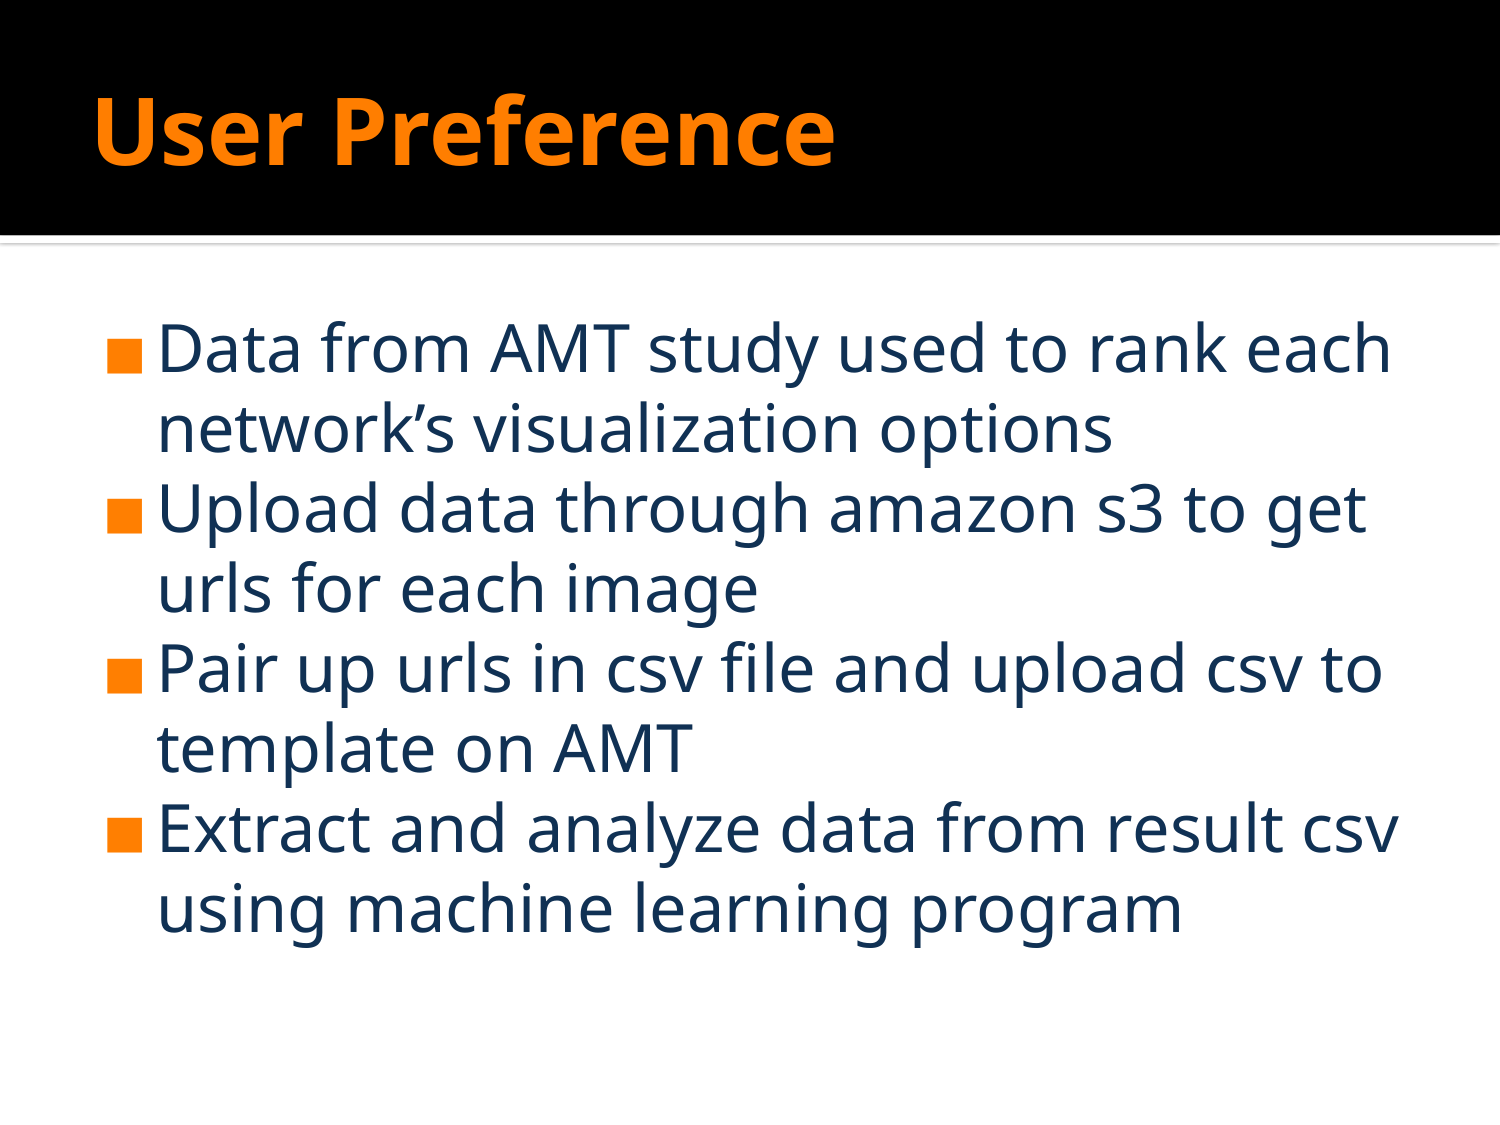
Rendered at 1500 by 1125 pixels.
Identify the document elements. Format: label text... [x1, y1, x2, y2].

list Data from AMT study used to rank each network’s visualization options Upload data through amazon s3 to get urls for each image Pair up urls in csv file and upload csv to template on AMT Extract and analyze data from result csv using machine learning program [75, 291, 1425, 1050]
title User Preference [75, 25, 1425, 231]
